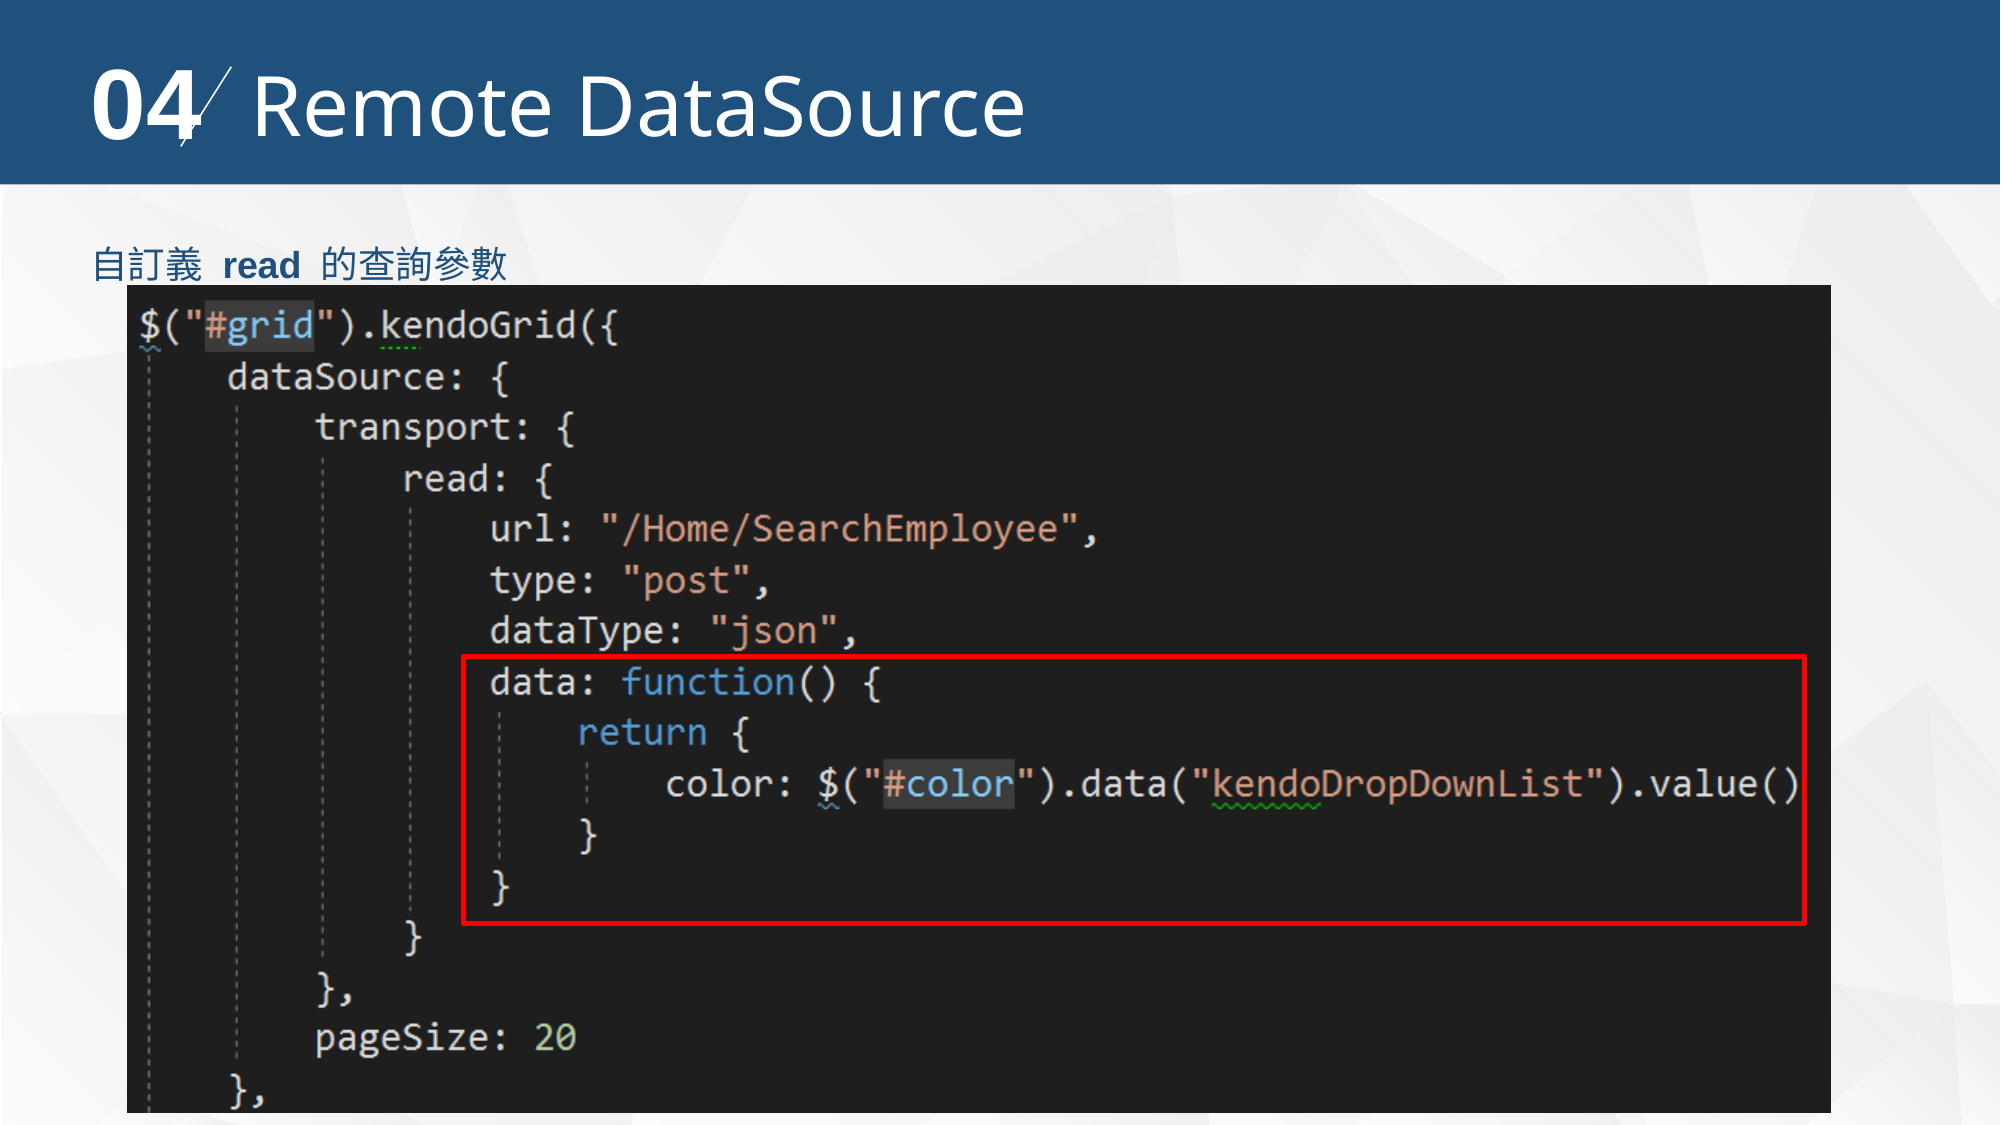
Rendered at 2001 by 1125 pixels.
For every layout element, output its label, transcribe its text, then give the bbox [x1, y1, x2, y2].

list 04 [75, 45, 218, 211]
picture [0, 0, 2001, 1125]
list Remote DataSource [235, 57, 1768, 139]
text_box 自訂義 read 的查詢參數 [75, 211, 1882, 1046]
